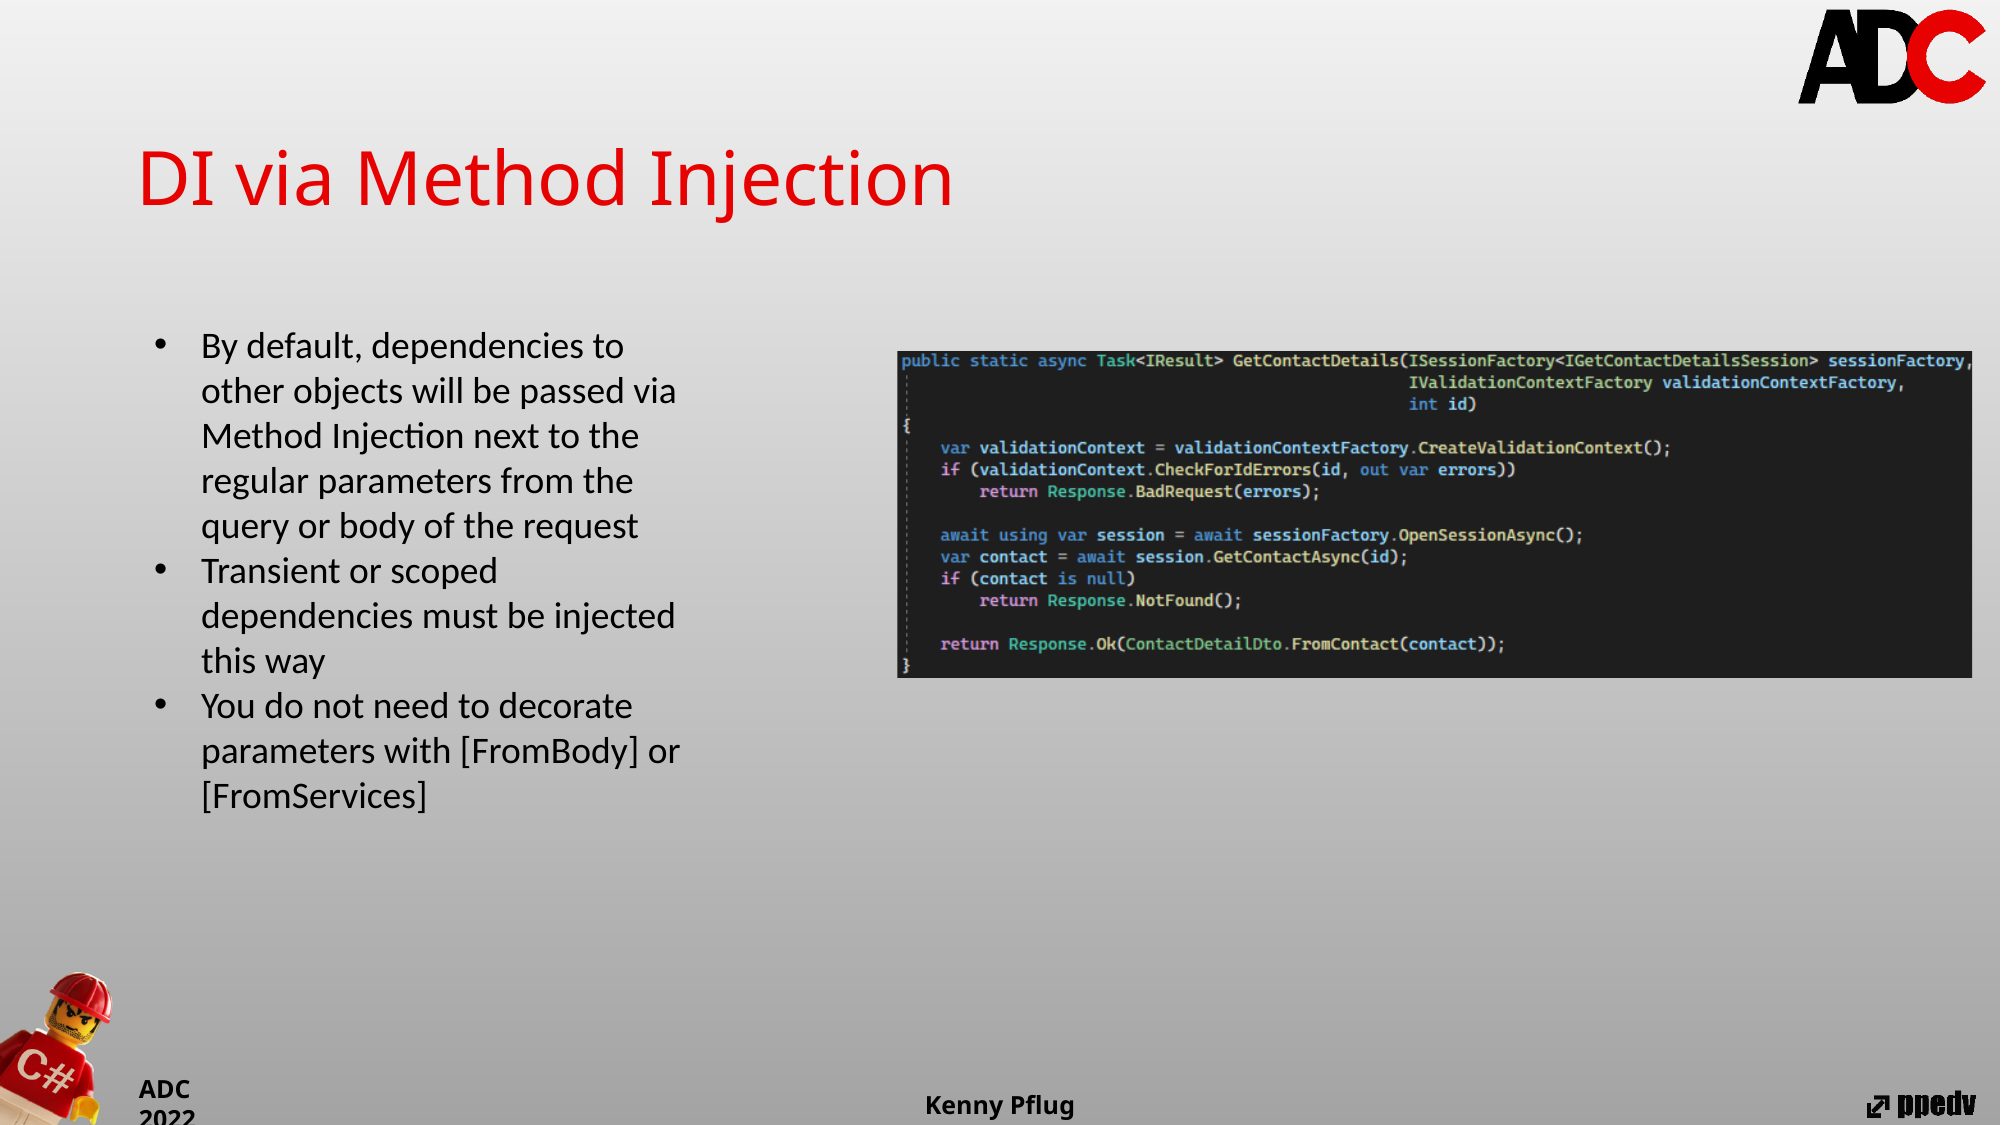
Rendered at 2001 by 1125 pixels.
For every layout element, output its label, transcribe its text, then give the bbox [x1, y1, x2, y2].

picture [897, 351, 1973, 678]
text_box DI via Method Injection [121, 122, 1557, 228]
picture [1796, 5, 1988, 108]
text_box By default, dependencies to other objects will be passed via Method Injection next to the regular parameters from the query or body of the request Transient or scoped dependencies must be injected this way You do not need to decorate parameters with [FromBody] or [FromServices] [139, 313, 732, 824]
picture [0, 968, 130, 1125]
